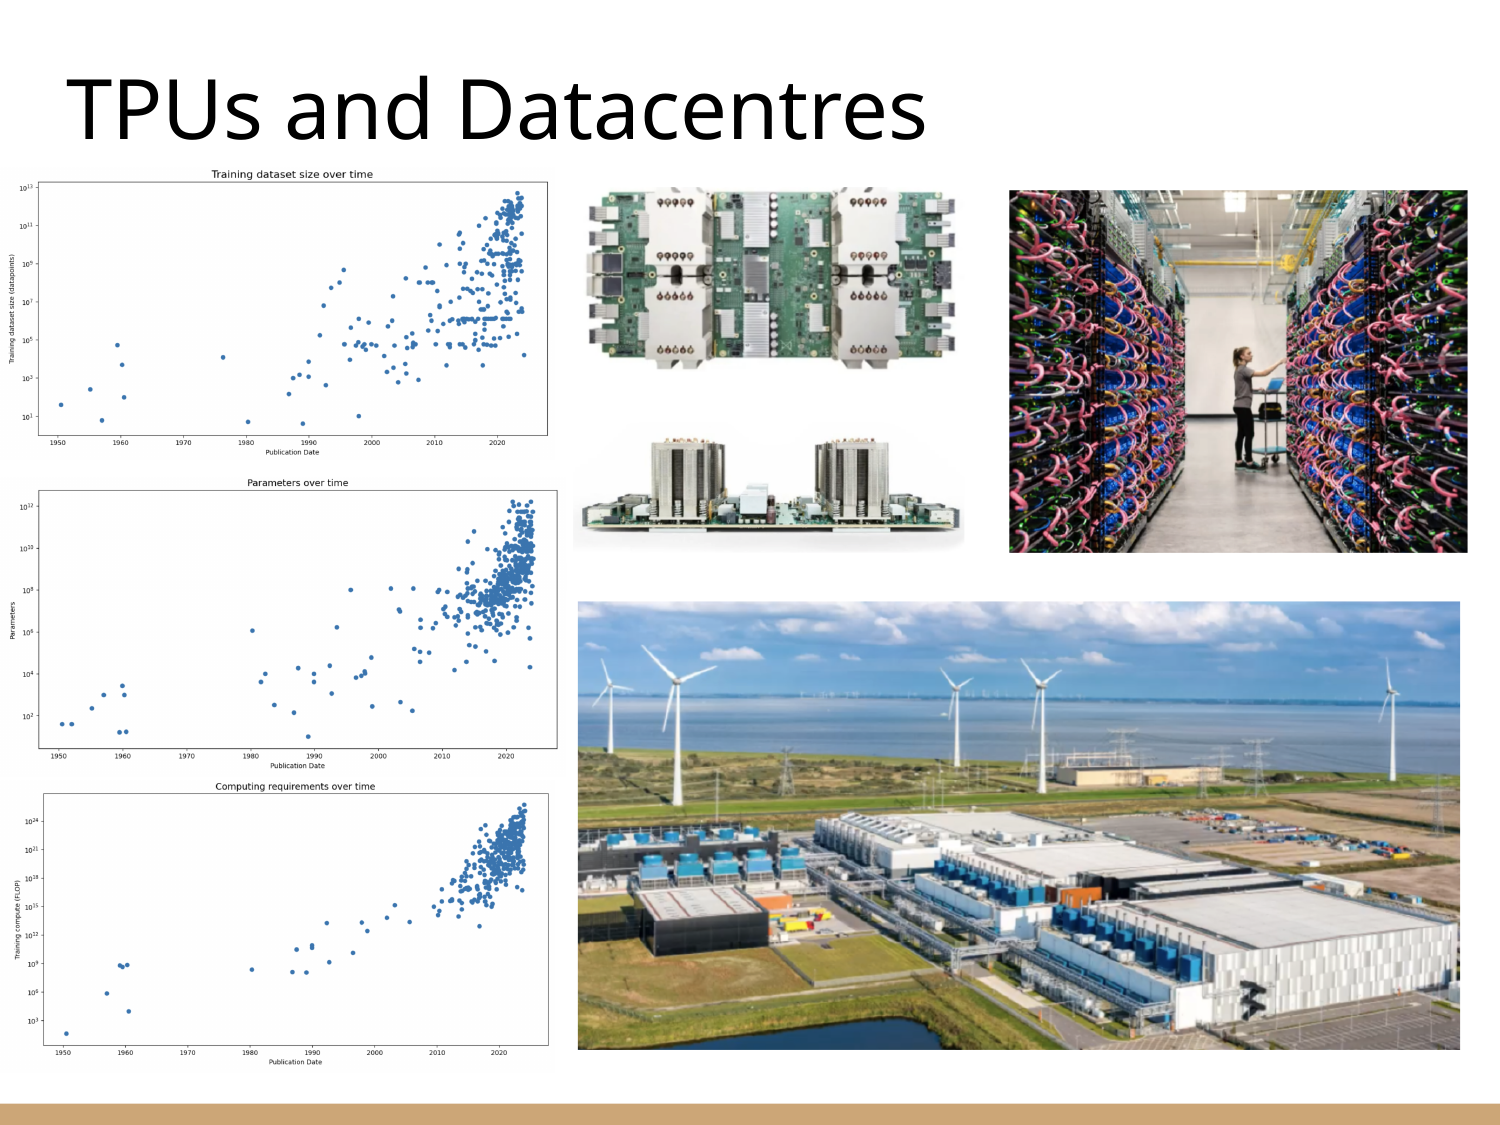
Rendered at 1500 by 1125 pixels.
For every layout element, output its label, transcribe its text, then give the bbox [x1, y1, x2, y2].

picture [0, 166, 556, 460]
picture [0, 170, 1481, 1057]
picture [0, 780, 556, 1073]
title TPUs and Datacentres [51, 69, 1449, 172]
